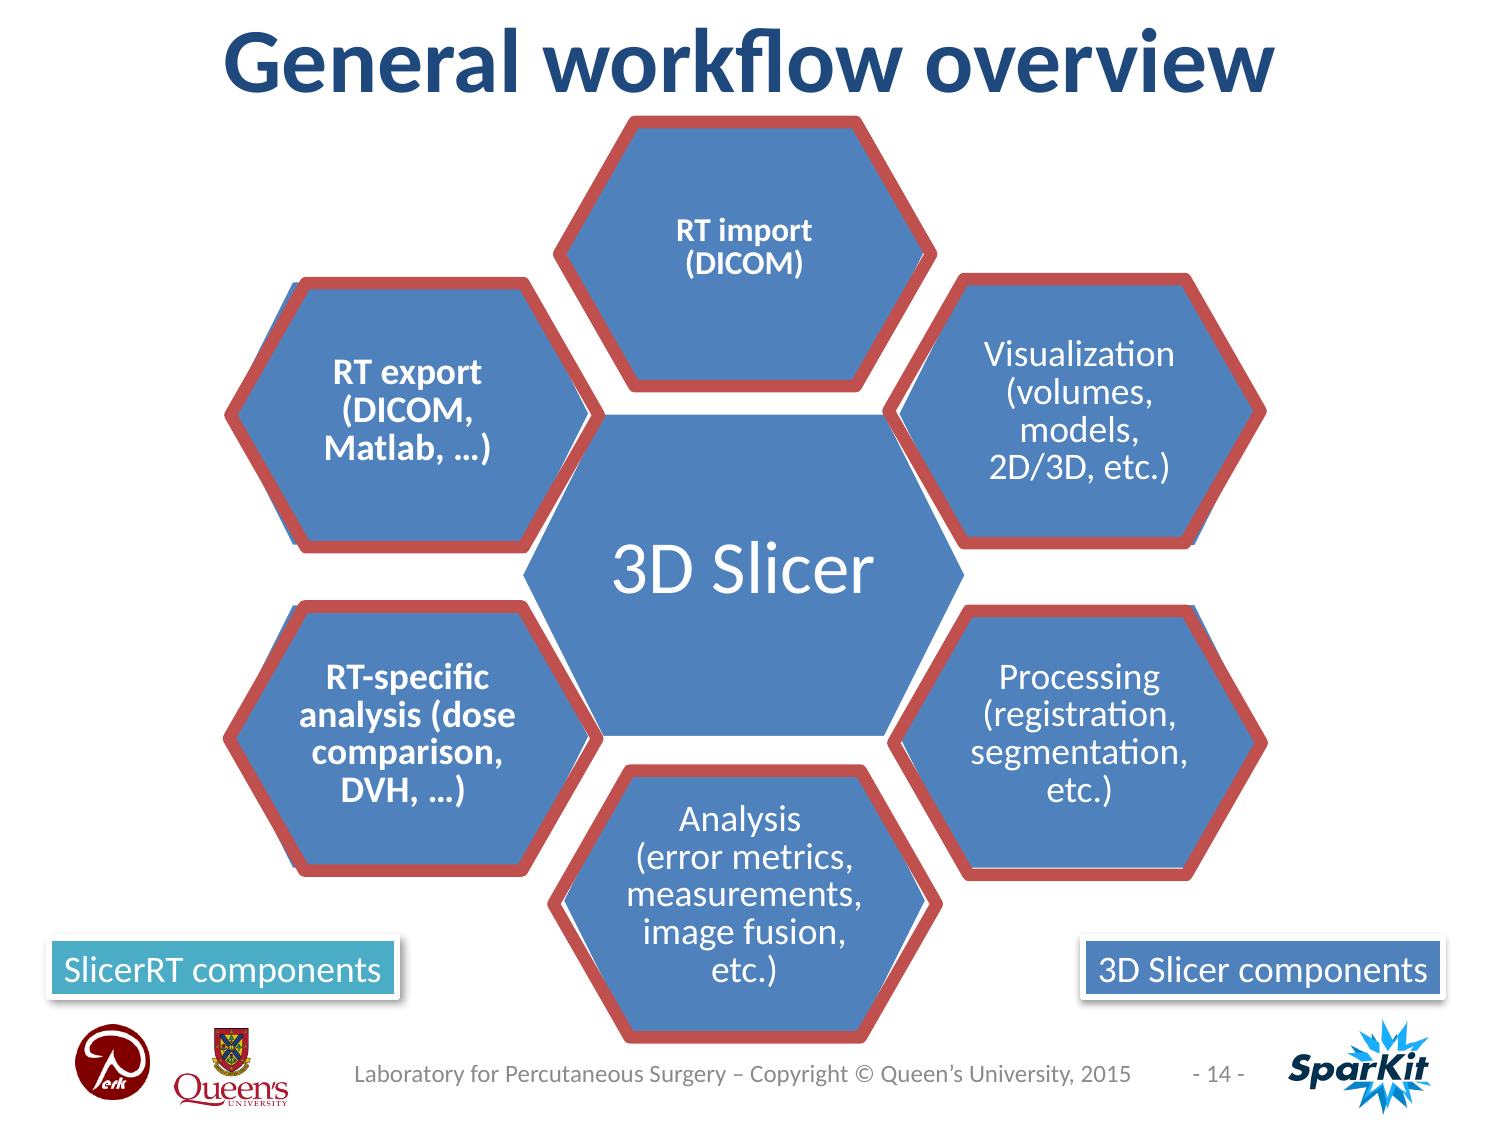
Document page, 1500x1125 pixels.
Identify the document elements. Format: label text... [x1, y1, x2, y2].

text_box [868, 610, 1262, 876]
text_box SlicerRT components [46, 934, 219, 1000]
text_box 3D Slicer components [1266, 934, 1446, 1000]
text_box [862, 278, 1261, 544]
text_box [224, 116, 1263, 281]
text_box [224, 880, 530, 1035]
picture [1287, 1018, 1431, 1115]
footer Laboratory for Percutaneous Surgery – Copyright © Queen’s University, 2015 [312, 1042, 1175, 1103]
slide_number - 14 - [1175, 1042, 1263, 1103]
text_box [535, 770, 937, 1038]
text_box General workflow overview [74, 0, 1425, 138]
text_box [532, 121, 932, 387]
picture [75, 1024, 150, 1100]
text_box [942, 883, 1263, 1035]
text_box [224, 396, 1263, 769]
picture [174, 1028, 288, 1106]
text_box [205, 282, 600, 548]
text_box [203, 606, 598, 871]
